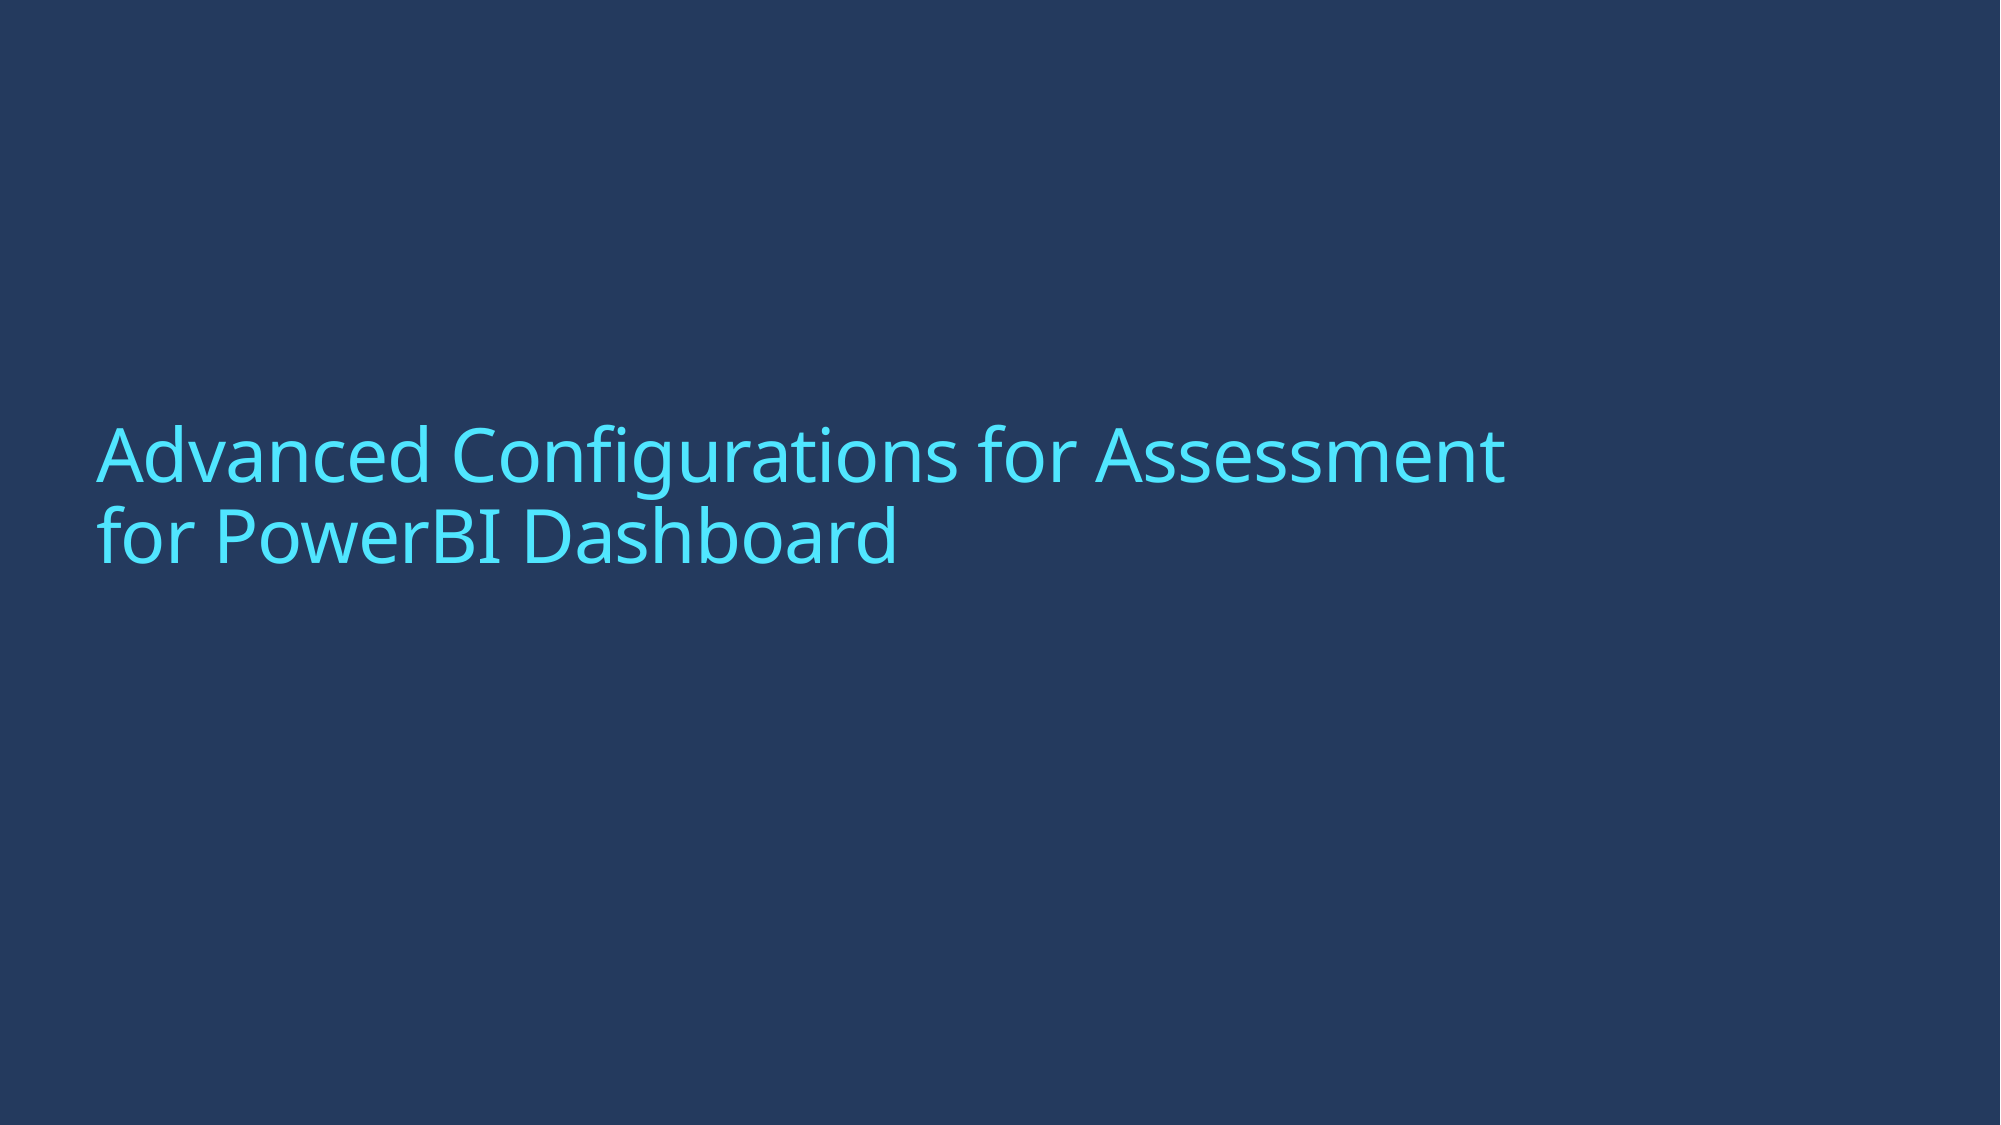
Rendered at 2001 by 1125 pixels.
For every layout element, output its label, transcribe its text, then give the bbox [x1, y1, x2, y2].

title Advanced Configurations for Assessment for PowerBI Dashboard [96, 416, 1596, 580]
